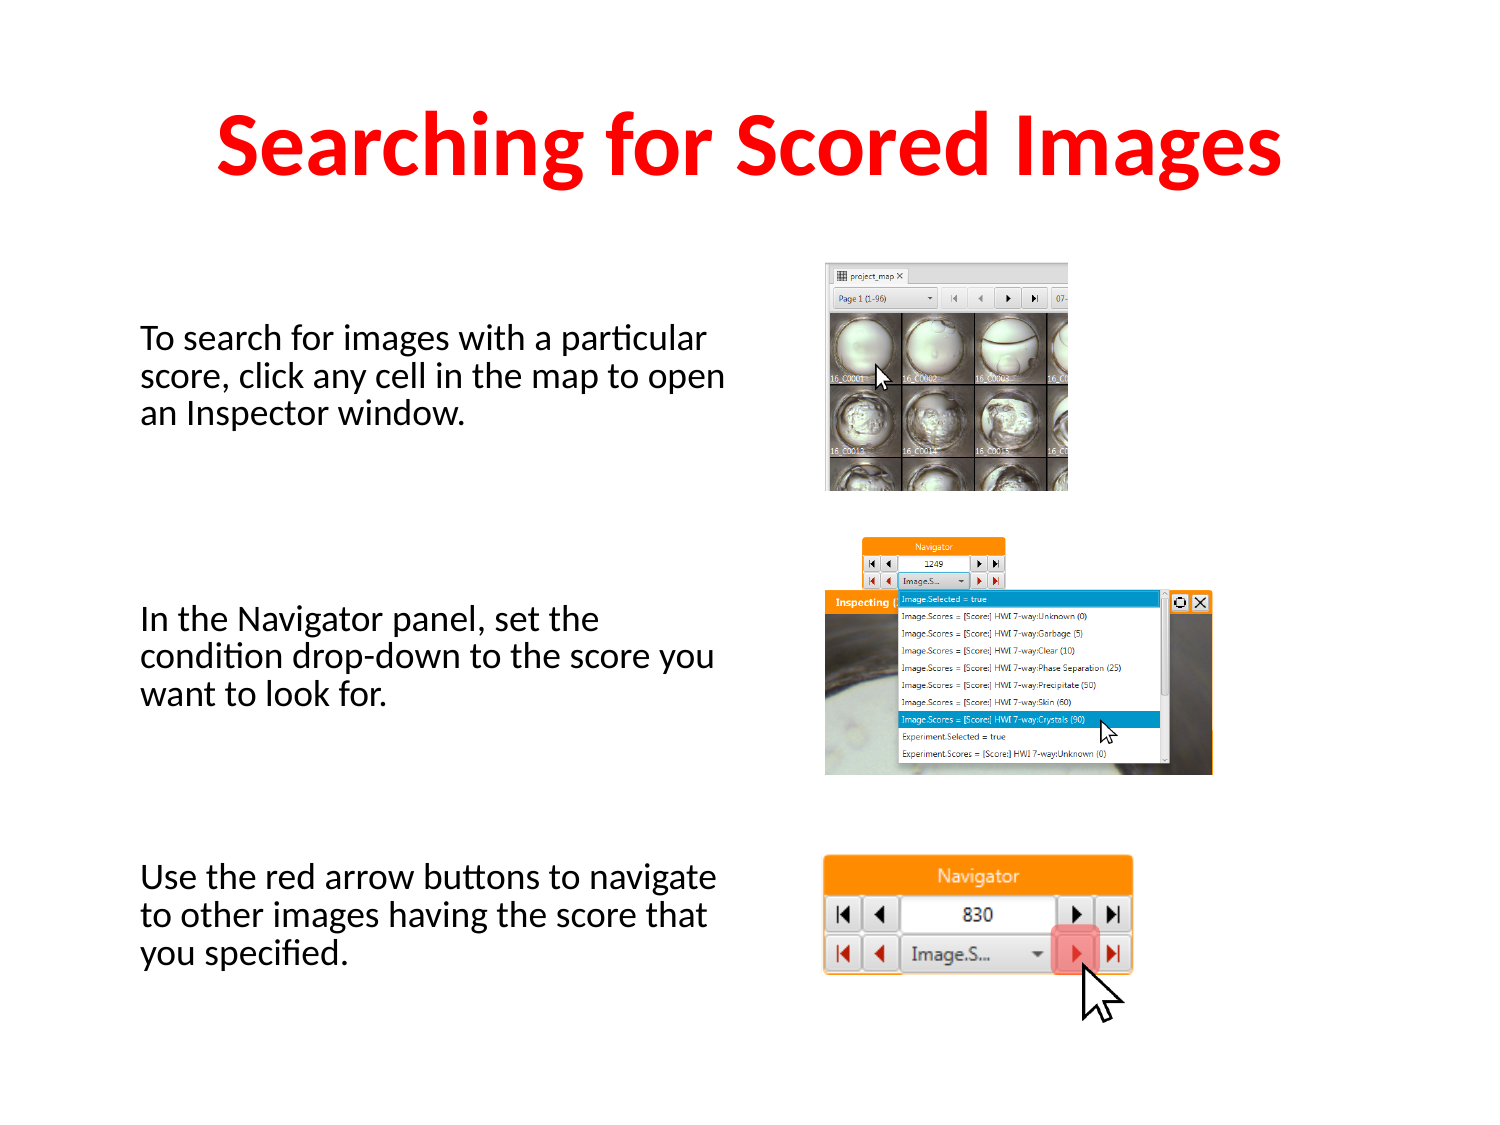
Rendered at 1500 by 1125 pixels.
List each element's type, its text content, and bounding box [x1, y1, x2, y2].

table_header [751, 276, 1374, 518]
table_cell Use the red arrow buttons to navigate to other images having the score that you specified. [126, 837, 749, 999]
table_cell [751, 837, 1374, 999]
picture [824, 262, 1069, 491]
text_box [824, 537, 1213, 776]
table_cell [751, 523, 1374, 836]
table_header To search for images with a particular score, click any cell in the map to open an Inspector window. [126, 276, 749, 518]
picture [820, 852, 1137, 1023]
table_cell In the Navigator panel, set the condition drop-down to the score you want to look for. [126, 523, 749, 836]
title Searching for Scored Images [75, 45, 1425, 233]
